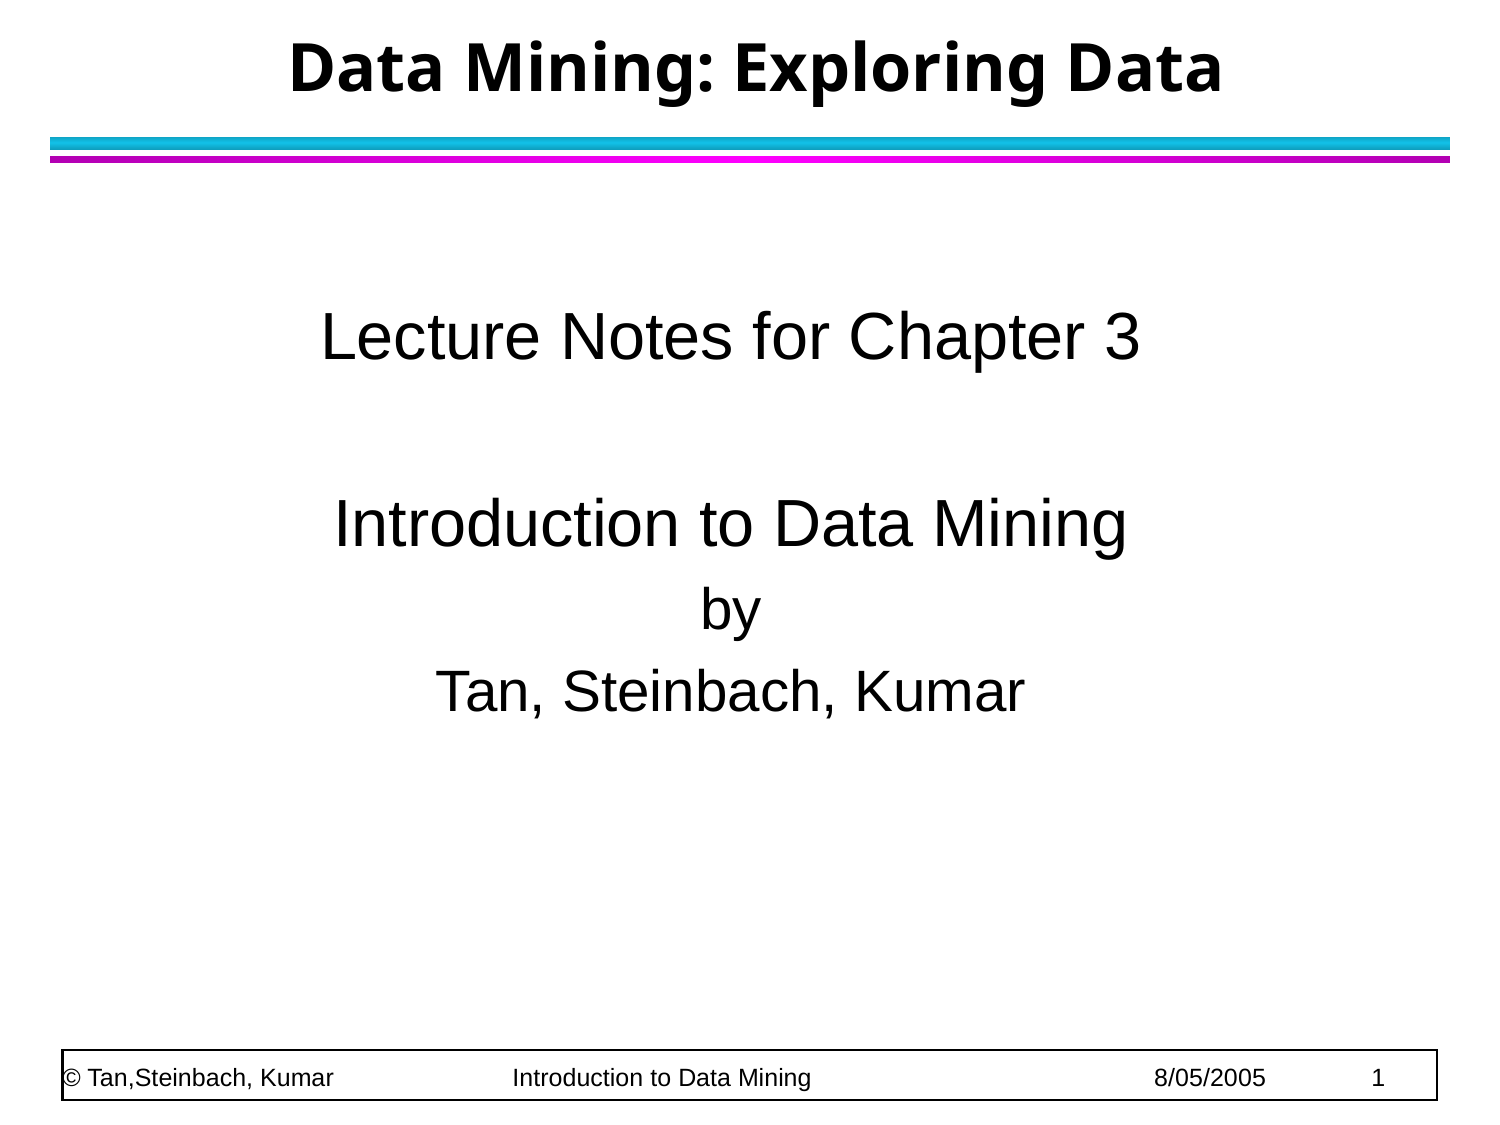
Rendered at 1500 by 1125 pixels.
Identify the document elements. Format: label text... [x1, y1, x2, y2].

text_box Lecture Notes for Chapter 3 Introduction to Data Mining by Tan, Steinbach, Kumar [62, 285, 1400, 980]
title Data Mining: Exploring Data [36, 0, 1476, 113]
